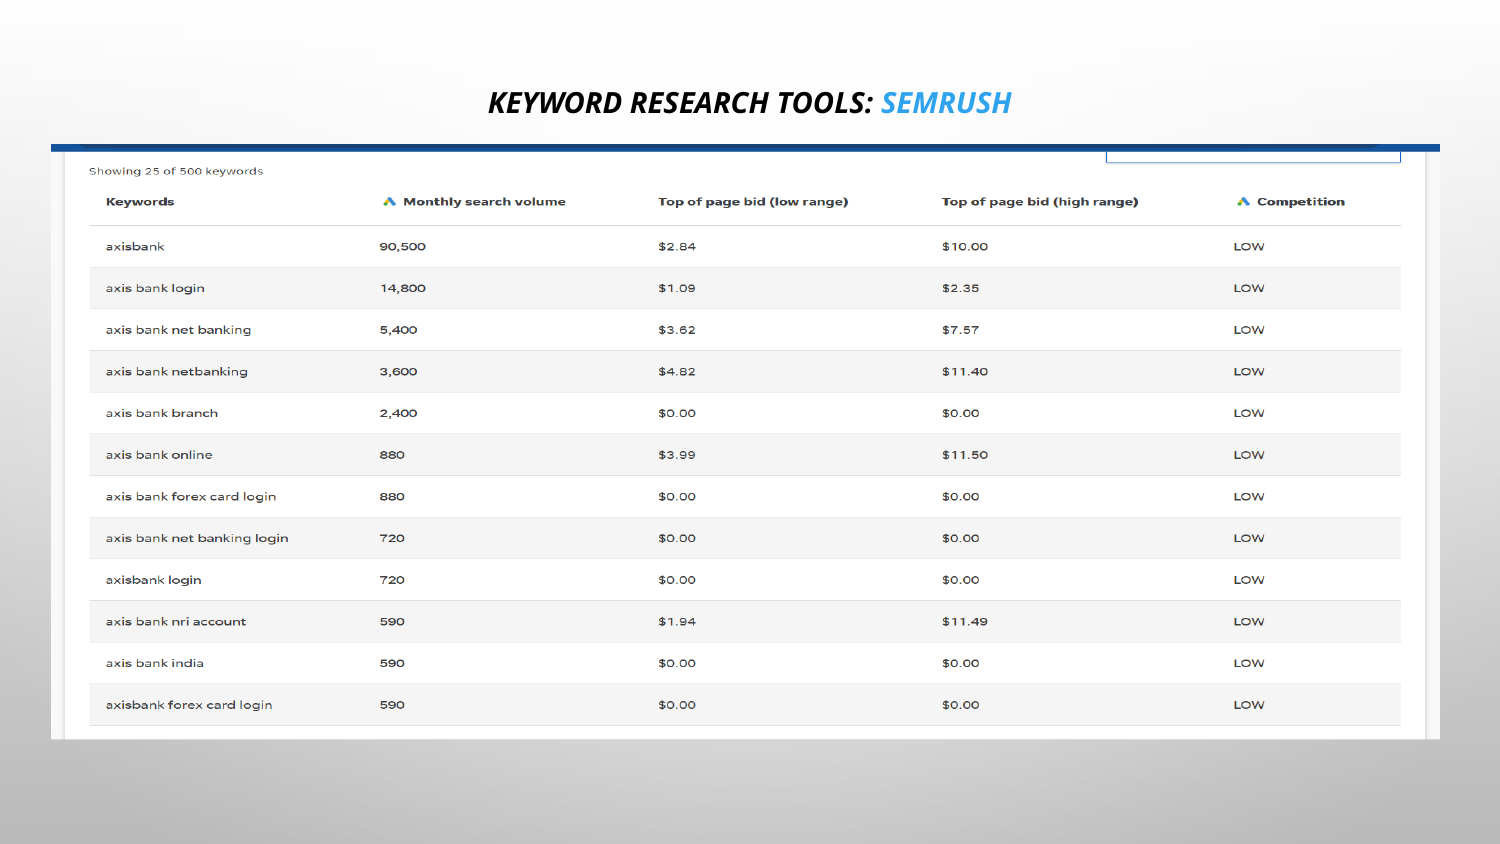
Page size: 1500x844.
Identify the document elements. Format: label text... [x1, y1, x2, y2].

picture [0, 0, 1500, 844]
title Keyword Research Tools: SEMRUSH [51, 72, 1449, 167]
